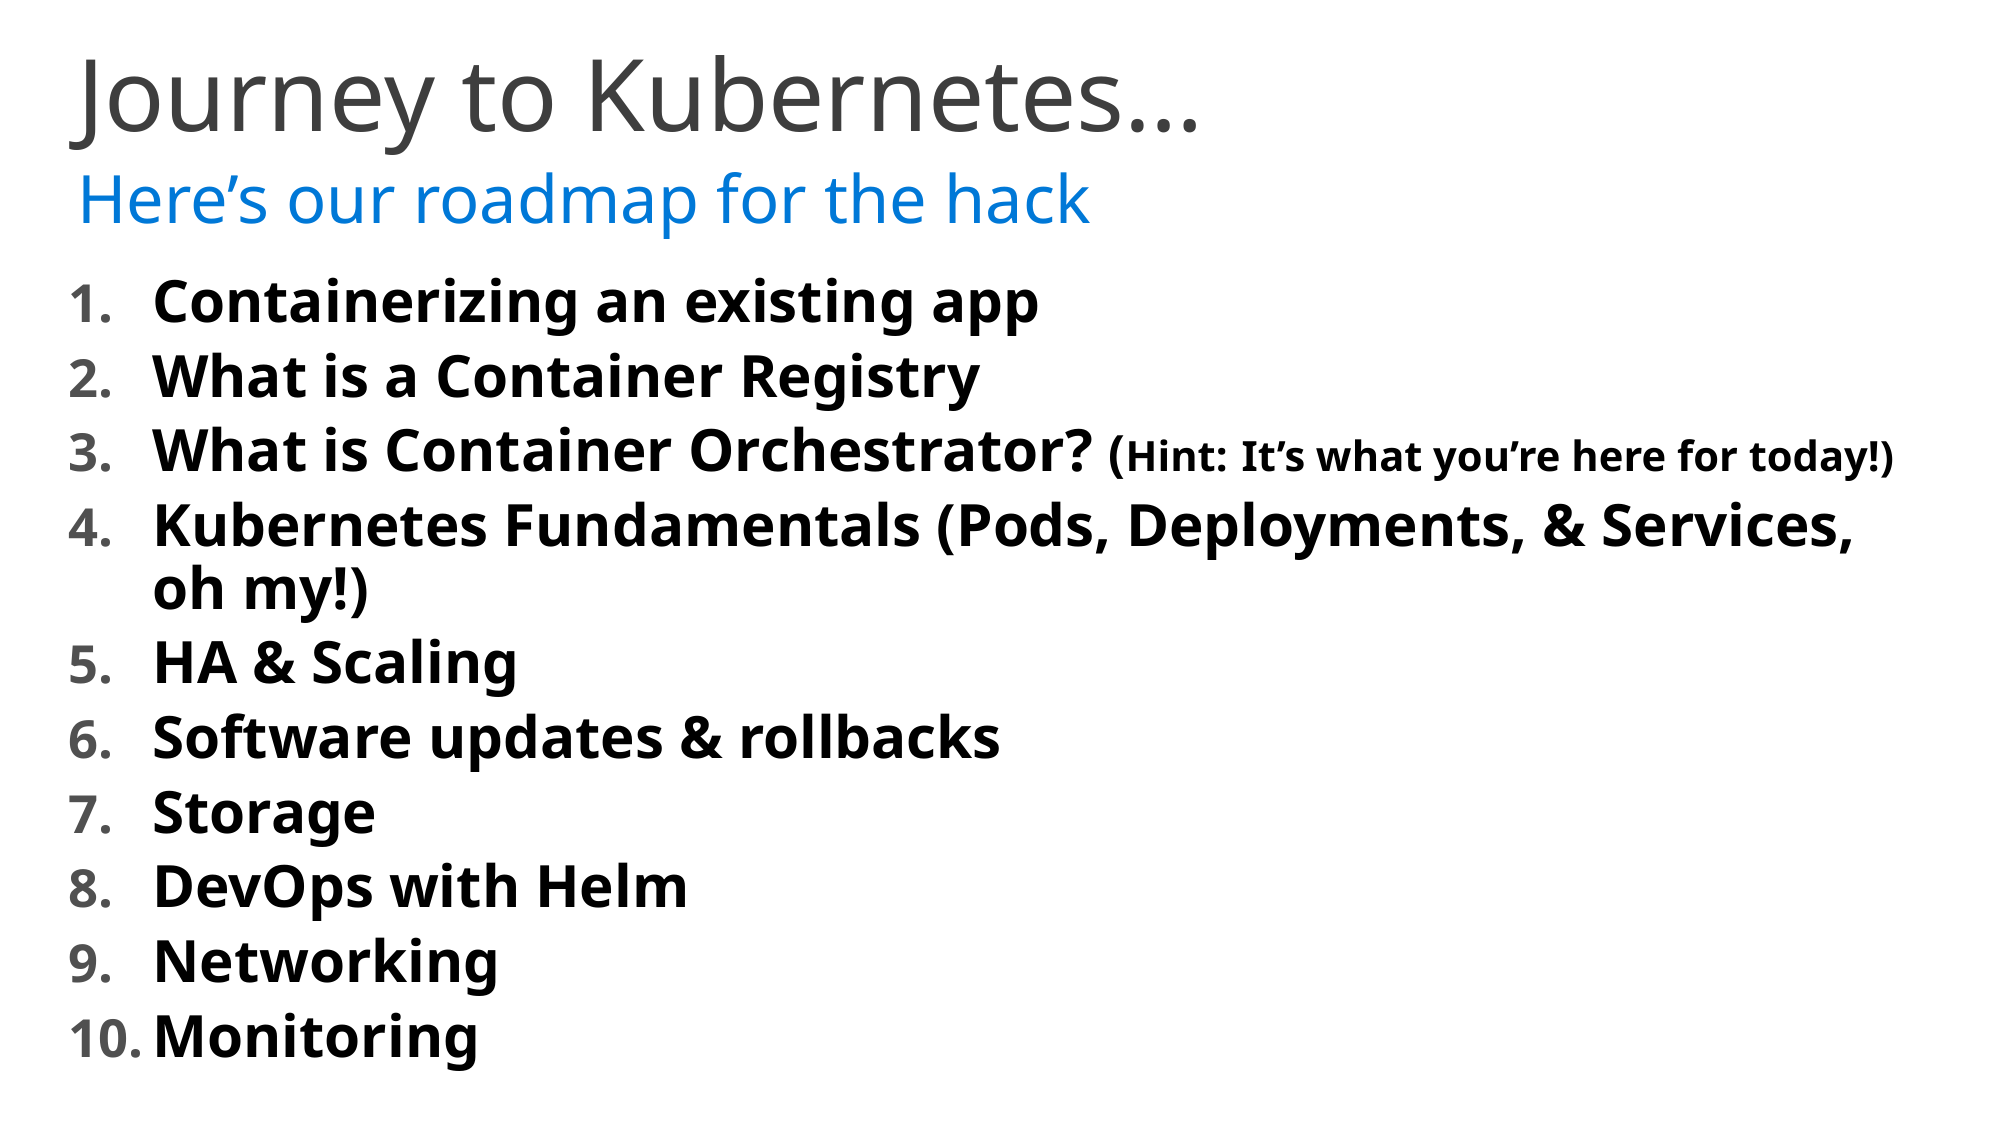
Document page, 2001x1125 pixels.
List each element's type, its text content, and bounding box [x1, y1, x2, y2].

text_box Journey to Kubernetes… Here’s our roadmap for the hack [77, 45, 1616, 239]
list Containerizing an existing app What is a Container Registry What is Container Orchestrator? (Hint: It’s what you’re here for today!) Kubernetes Fundamentals (Pods, Deployments, & Services, oh my!) HA & Scaling Software updates & rollbacks Storage DevOps with Helm Networking Monitoring [44, 257, 1956, 1051]
